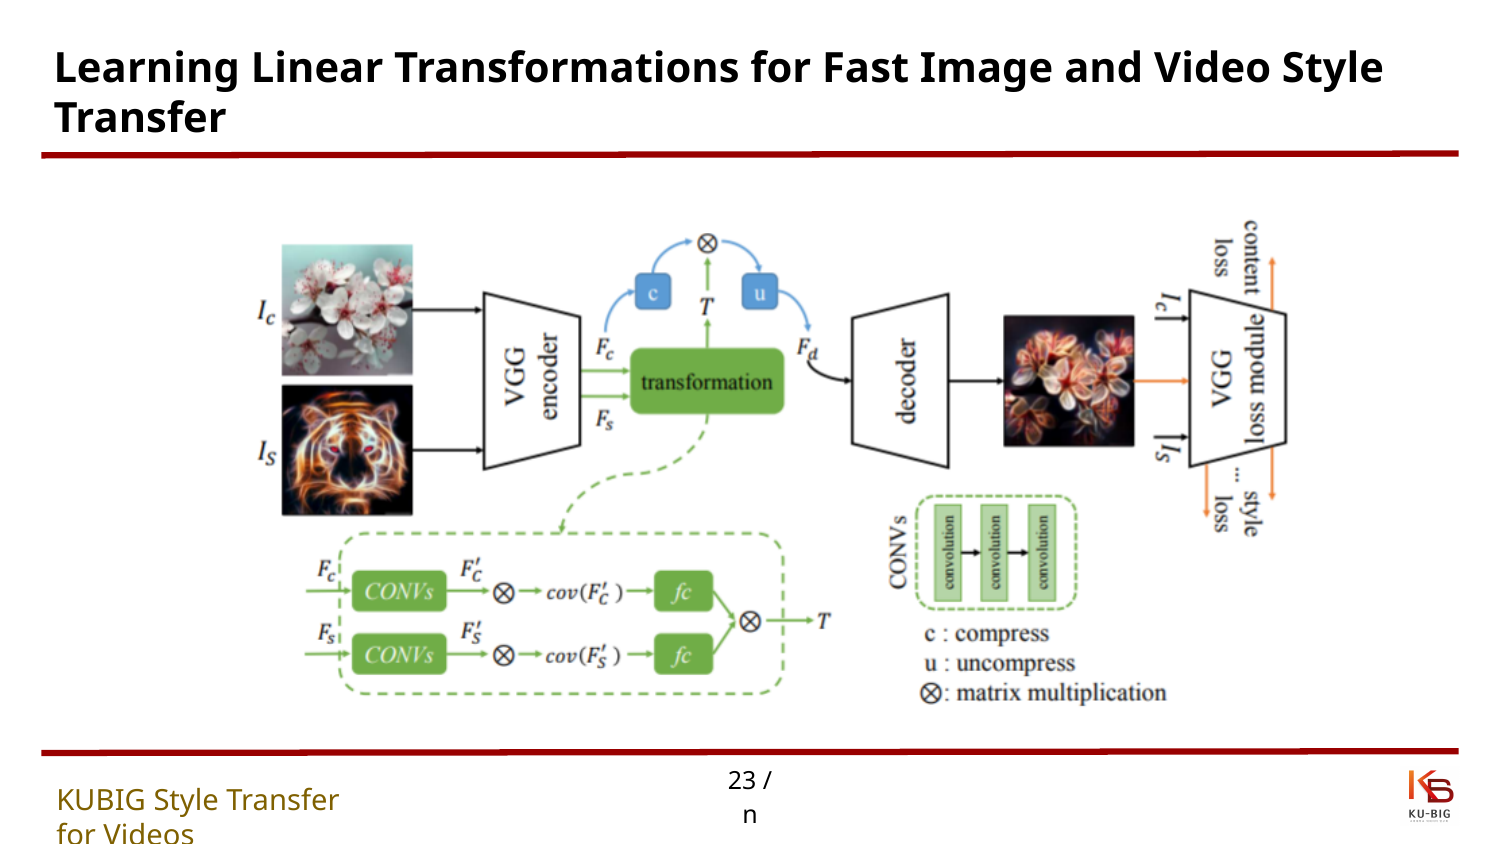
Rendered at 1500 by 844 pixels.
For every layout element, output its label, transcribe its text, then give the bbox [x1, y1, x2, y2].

picture [1400, 766, 1460, 826]
slide_number 23 / n [705, 763, 795, 829]
picture [177, 177, 1413, 725]
title Learning Linear Transformations for Fast Image and Video Style Transfer [38, 52, 1401, 156]
